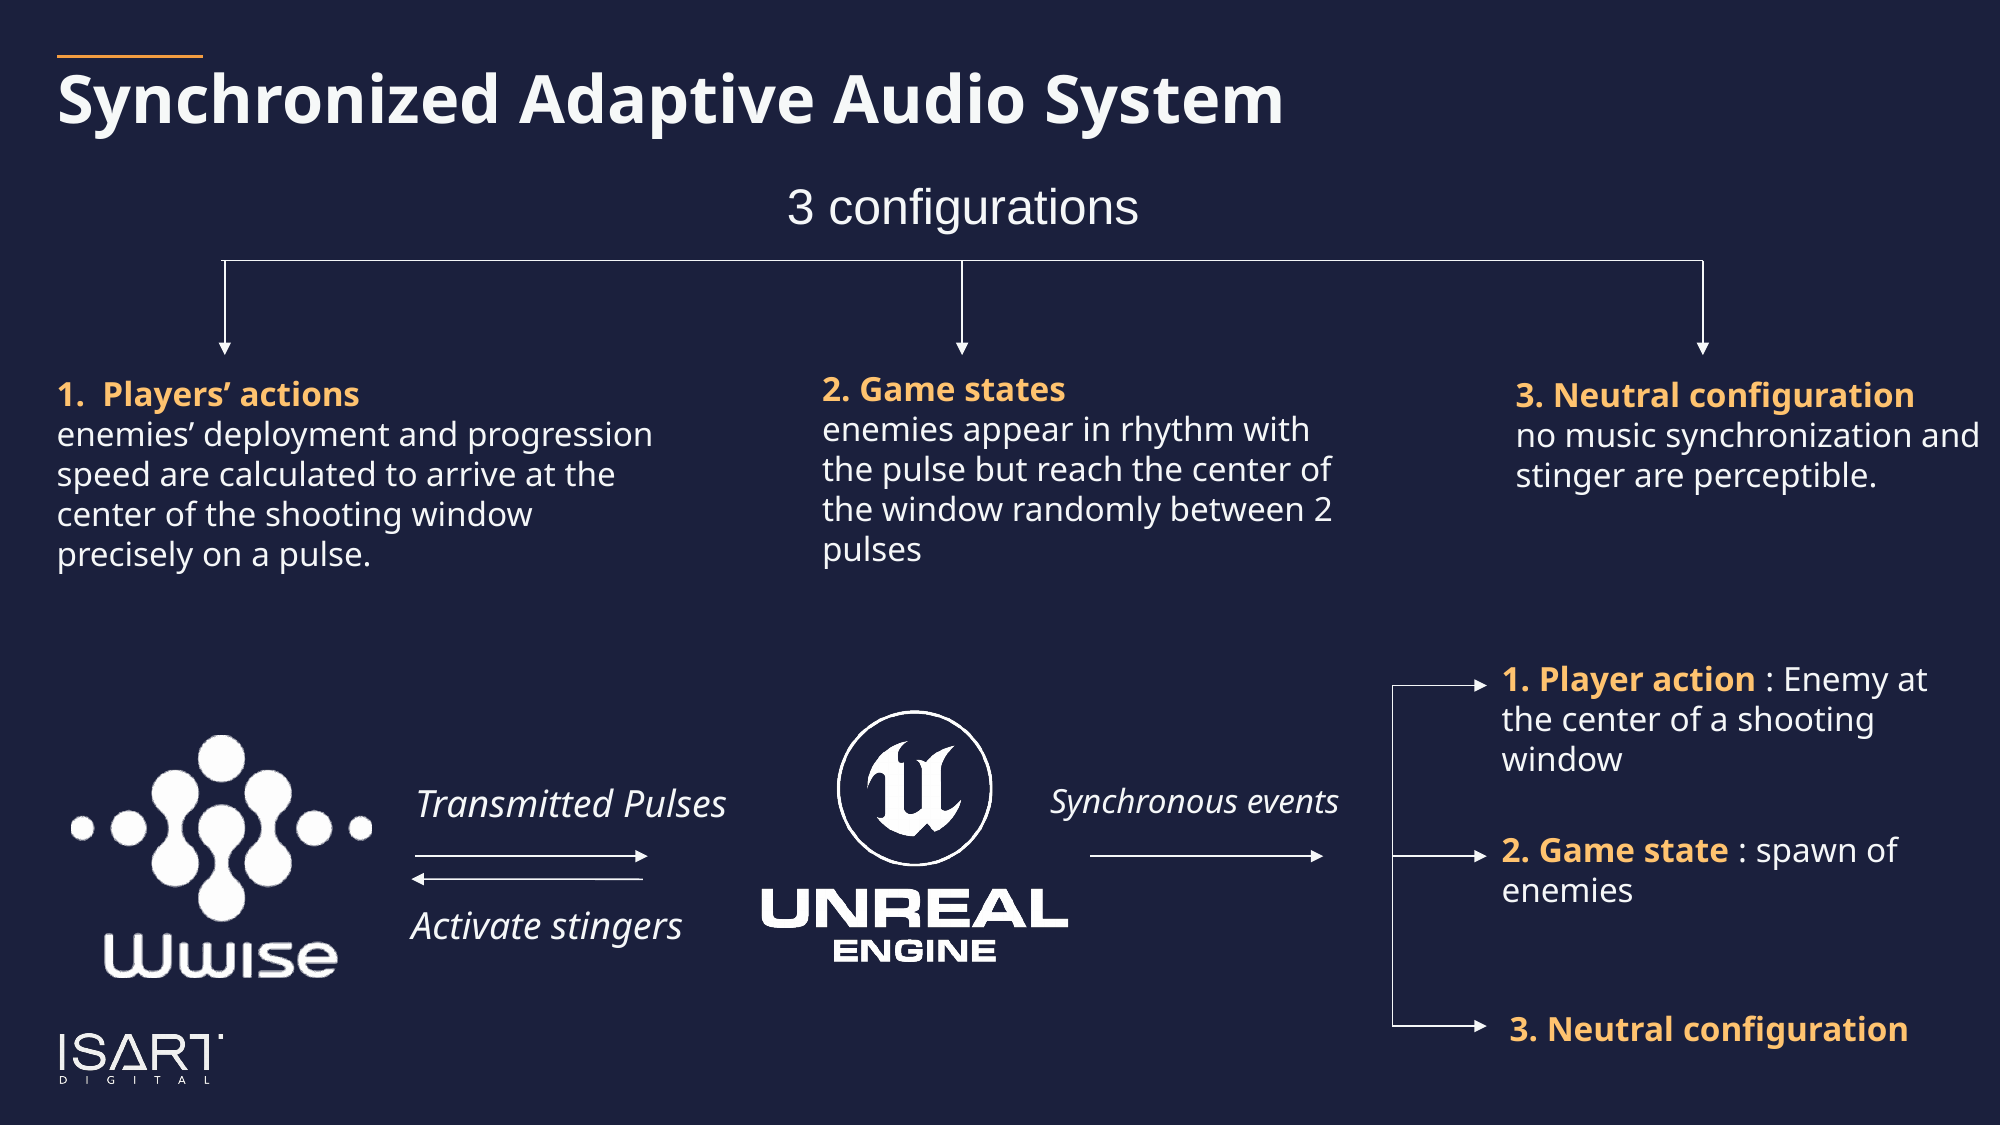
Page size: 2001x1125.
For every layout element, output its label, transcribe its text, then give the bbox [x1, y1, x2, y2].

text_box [1392, 685, 1488, 1028]
text_box 3. Neutral configuration no music synchronization and stinger are perceptible. [1500, 366, 2000, 541]
text_box Transmitted Pulses [468, 773, 743, 833]
title Synchronized Adaptive Audio System [57, 66, 909, 139]
picture [752, 706, 914, 967]
text_box 3 configurations [772, 166, 909, 242]
text_box 3 configurations [1014, 166, 1200, 242]
text_box 1. Players’ actions enemies’ deployment and progression speed are calculated to arrive at the center of the shooting window precisely on a pulse. [41, 331, 671, 581]
title Synchronized Adaptive Audio System [1014, 66, 1773, 139]
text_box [914, 0, 1010, 1049]
text_box 1. Player action : Enemy at the center of a shooting window [1486, 651, 1987, 786]
text_box 2. Game states enemies appear in rhythm with the pulse but reach the center of the window randomly between 2 pulses [1014, 360, 1350, 575]
picture [0, 734, 464, 978]
text_box 2. Game state : spawn of enemies [1492, 822, 1983, 917]
picture [1010, 706, 1077, 967]
text_box 3. Neutral configuration [1494, 1000, 1938, 1056]
text_box Synchronous events [1081, 772, 1387, 828]
text_box Activate stingers [468, 894, 709, 955]
picture [59, 1033, 224, 1084]
text_box 2. Game states enemies appear in rhythm with the pulse but reach the center of the window randomly between 2 pulses [807, 360, 909, 575]
